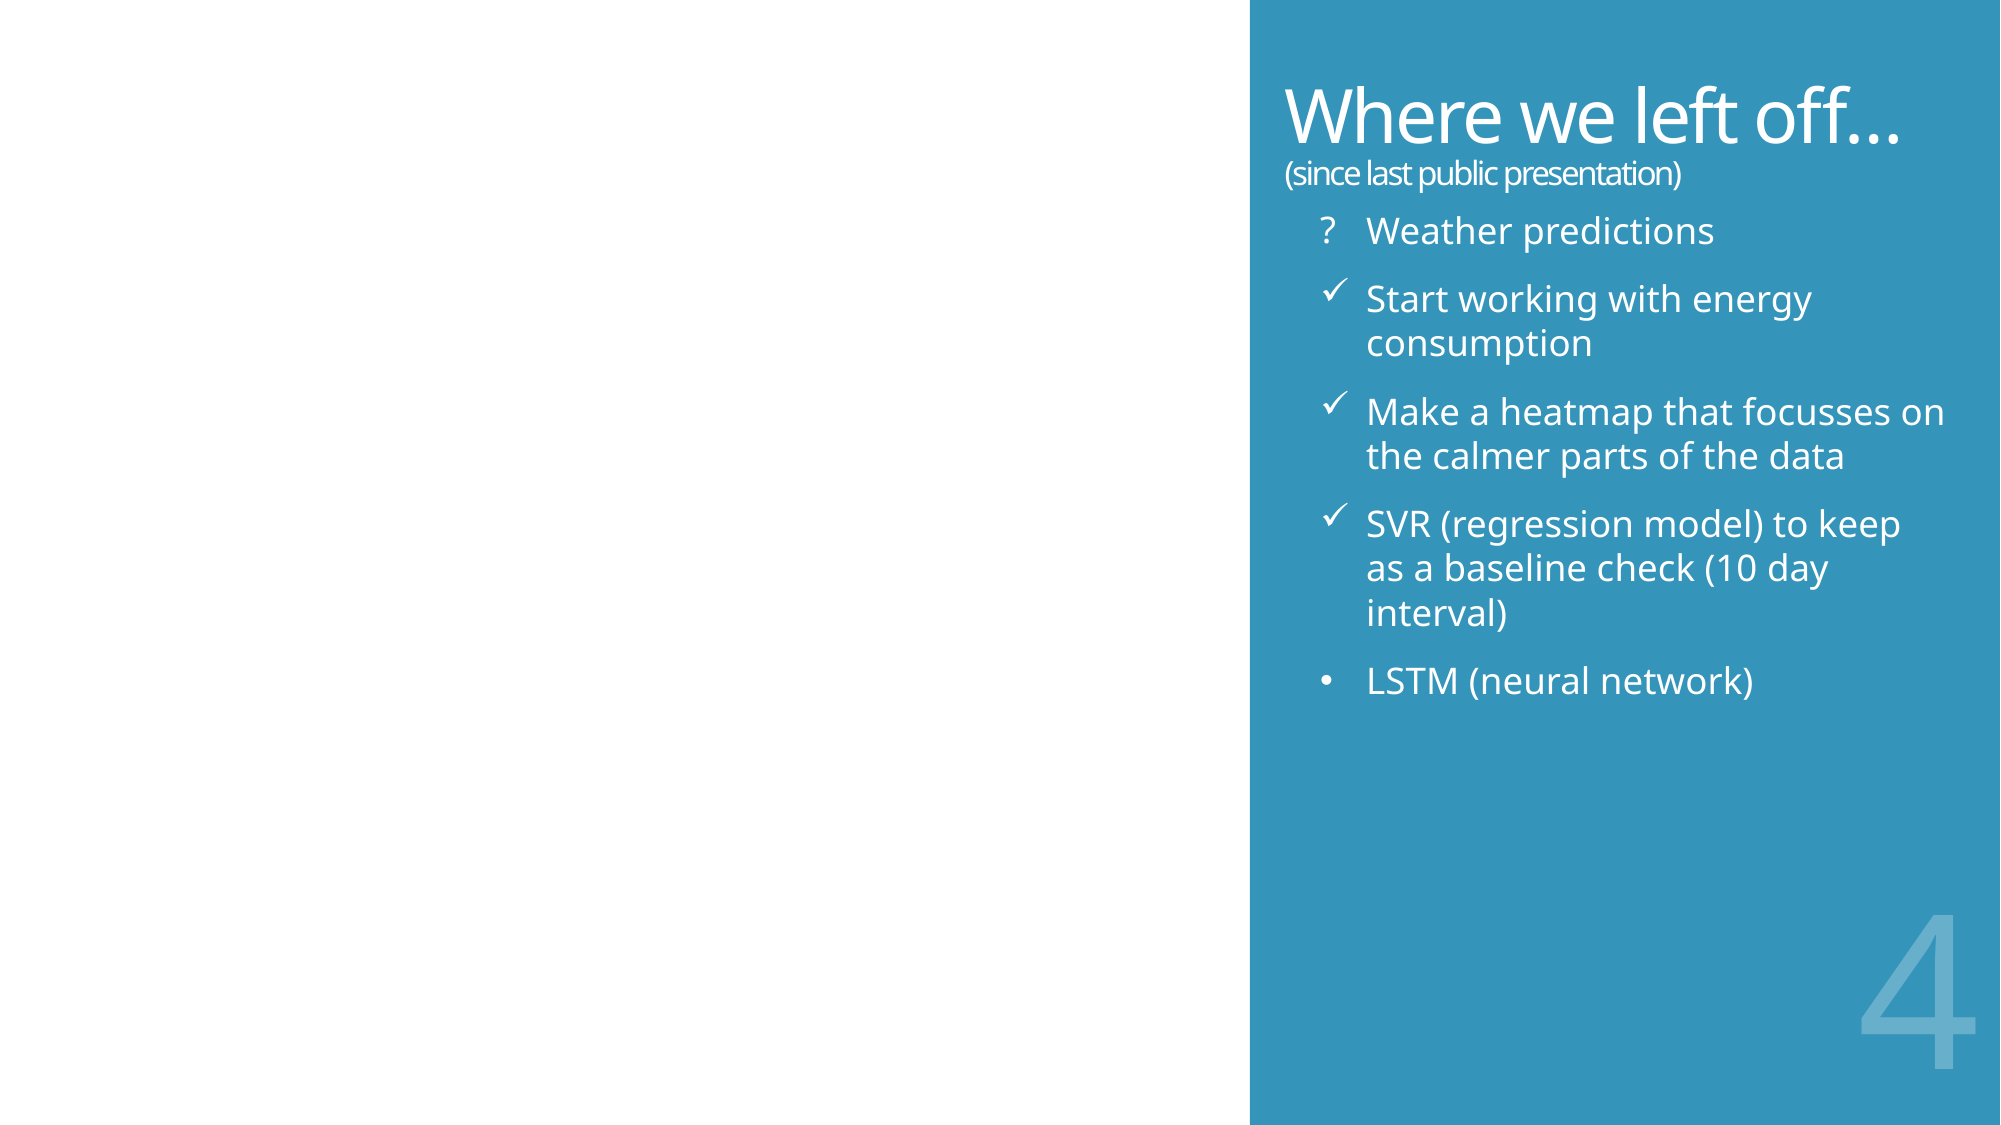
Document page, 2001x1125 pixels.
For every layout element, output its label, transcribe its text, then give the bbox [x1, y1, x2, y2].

title Where we left off… (since last public presentation) [1269, 88, 1979, 200]
list Weather predictions Start working with energy consumption Make a heatmap that focusses on the calmer parts of the data SVR (regression model) to keep as a baseline check (10 day interval) LSTM (neural network) [1305, 200, 1962, 713]
slide_number 4 [1515, 924, 1995, 1125]
